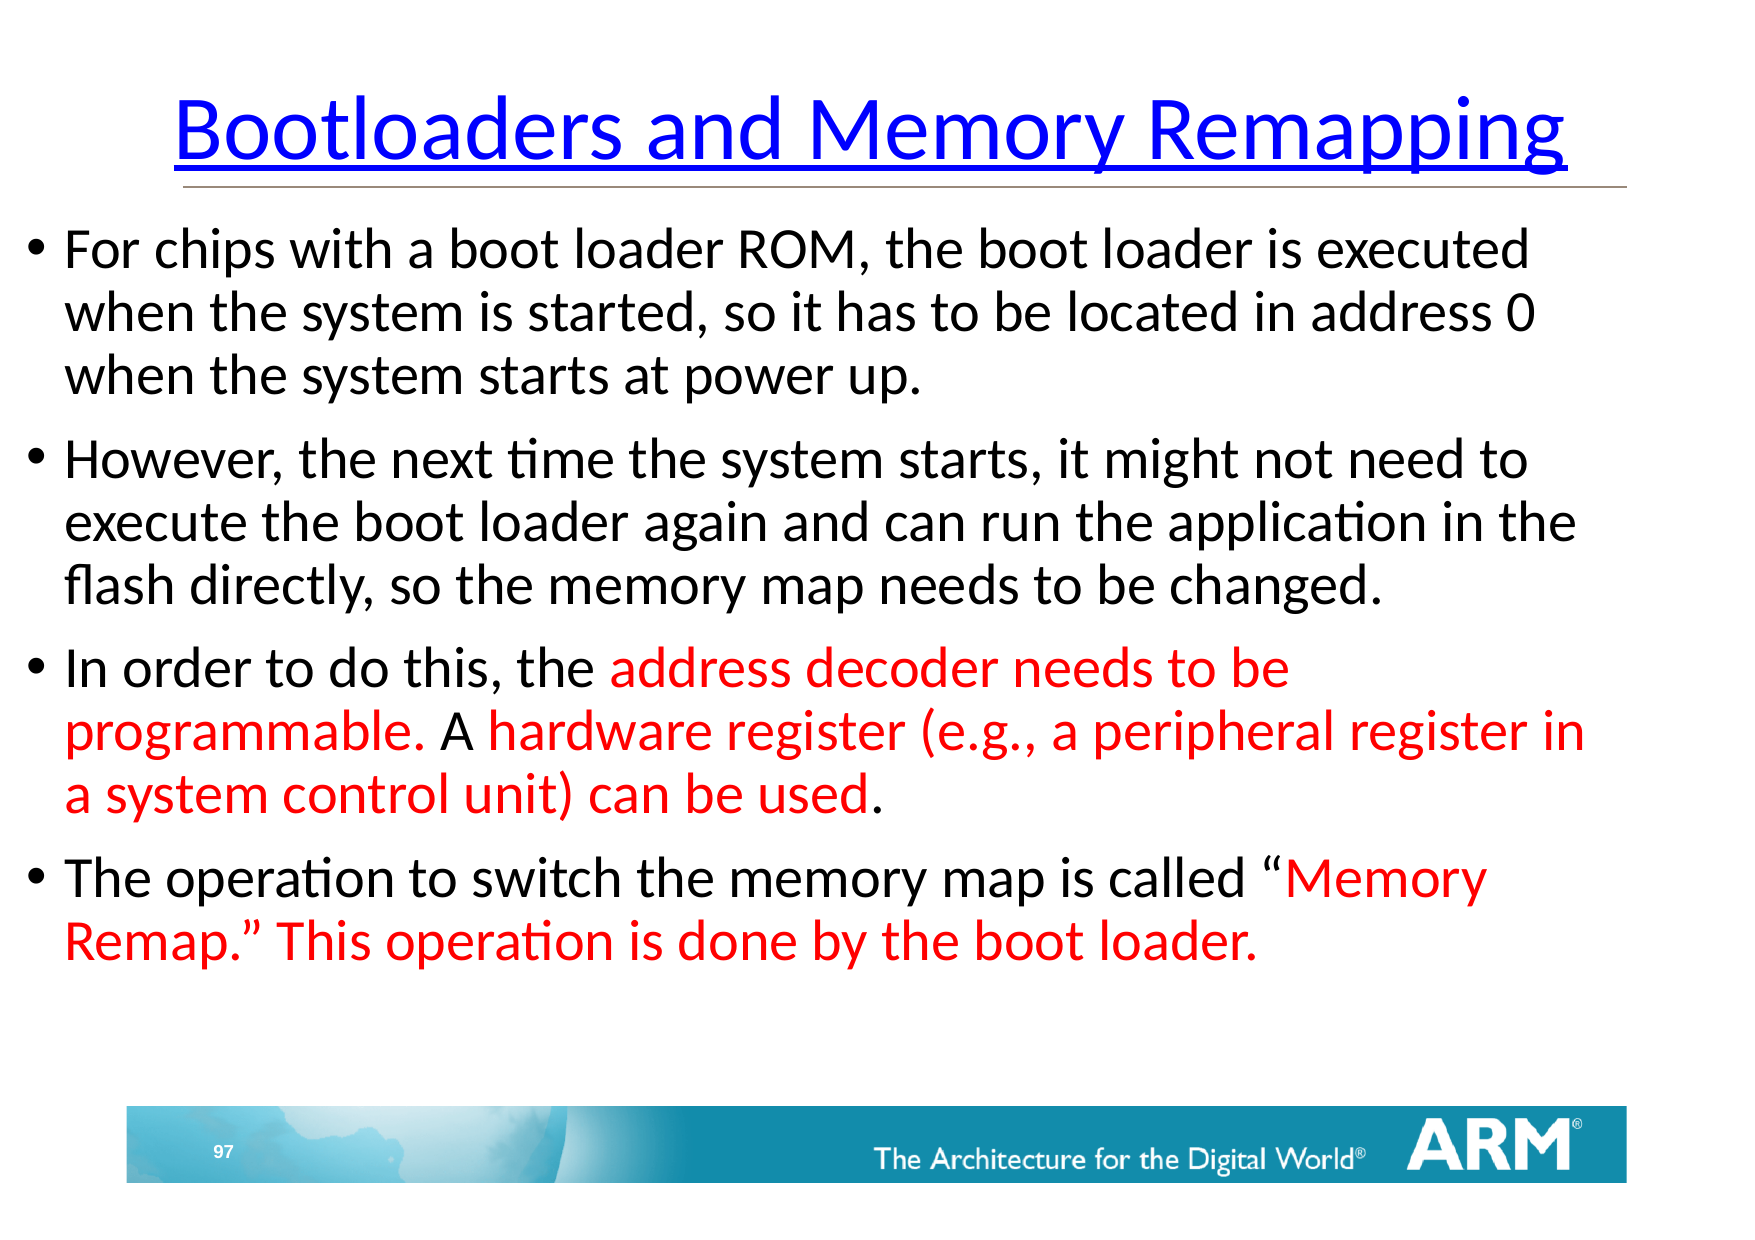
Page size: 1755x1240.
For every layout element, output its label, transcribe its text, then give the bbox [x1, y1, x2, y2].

slide_number 97 [198, 1139, 287, 1187]
list For chips with a boot loader ROM, the boot loader is executed when the system is started, so it has to be located in address 0 when the system starts at power up. However, the next time the system starts, it might not need to execute the boot loader again and can run the application in the flash directly, so the memory map needs to be changed. In order to do this, the address decoder needs to be programmable. A hardware register (e.g., a peripheral register in a system control unit) can be used. The operation to switch the memory map is called “Memory Remap.” This operation is done by the boot loader. [26, 218, 1612, 492]
title Bootloaders and Memory Remapping [173, 80, 1581, 172]
picture [126, 1106, 1627, 1183]
